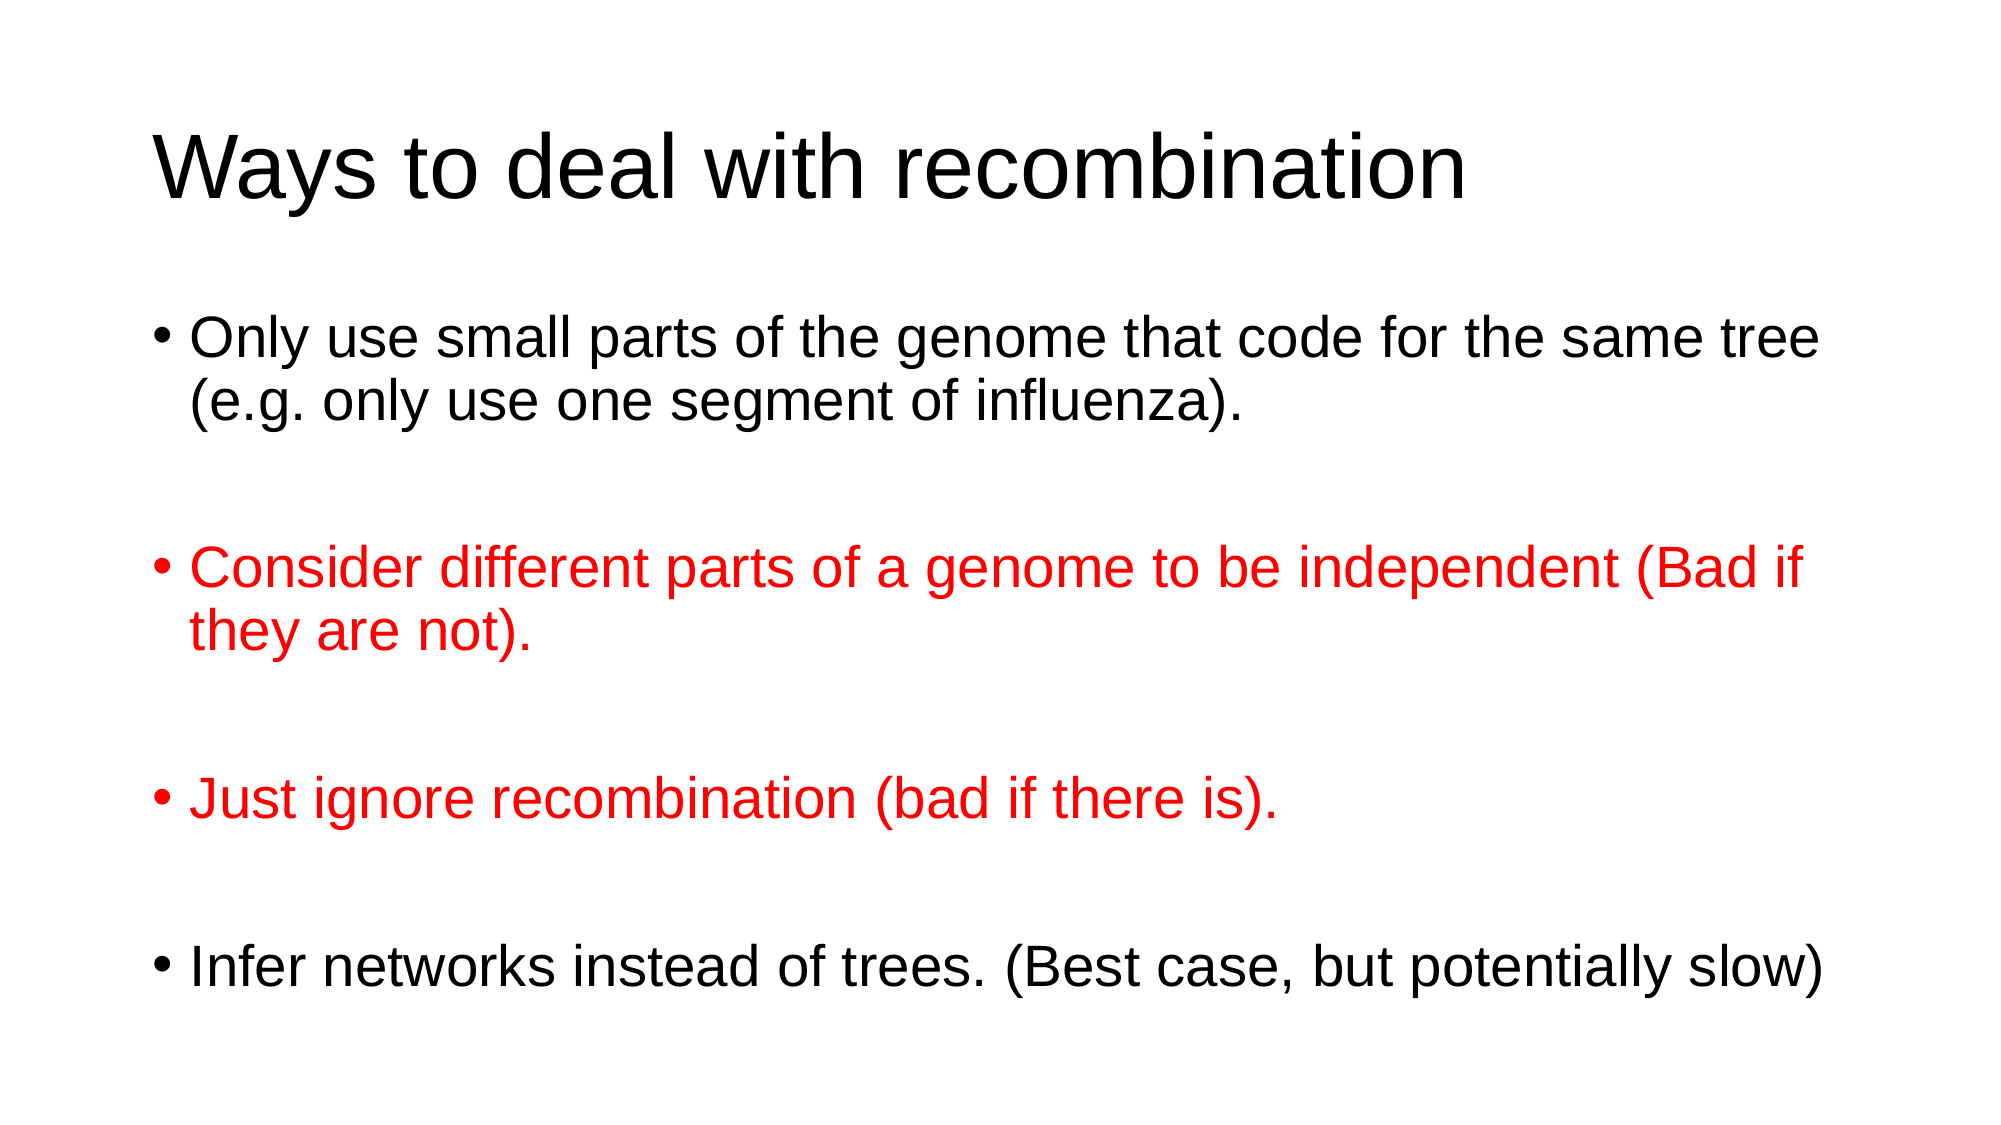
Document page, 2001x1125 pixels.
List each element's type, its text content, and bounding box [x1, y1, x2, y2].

list Only use small parts of the genome that code for the same tree (e.g. only use one segment of influenza). Consider different parts of a genome to be independent (Bad if they are not). Just ignore recombination (bad if there is). Infer networks instead of trees. (Best case, but potentially slow) [137, 299, 1863, 1014]
title Ways to deal with recombination [137, 59, 1863, 278]
